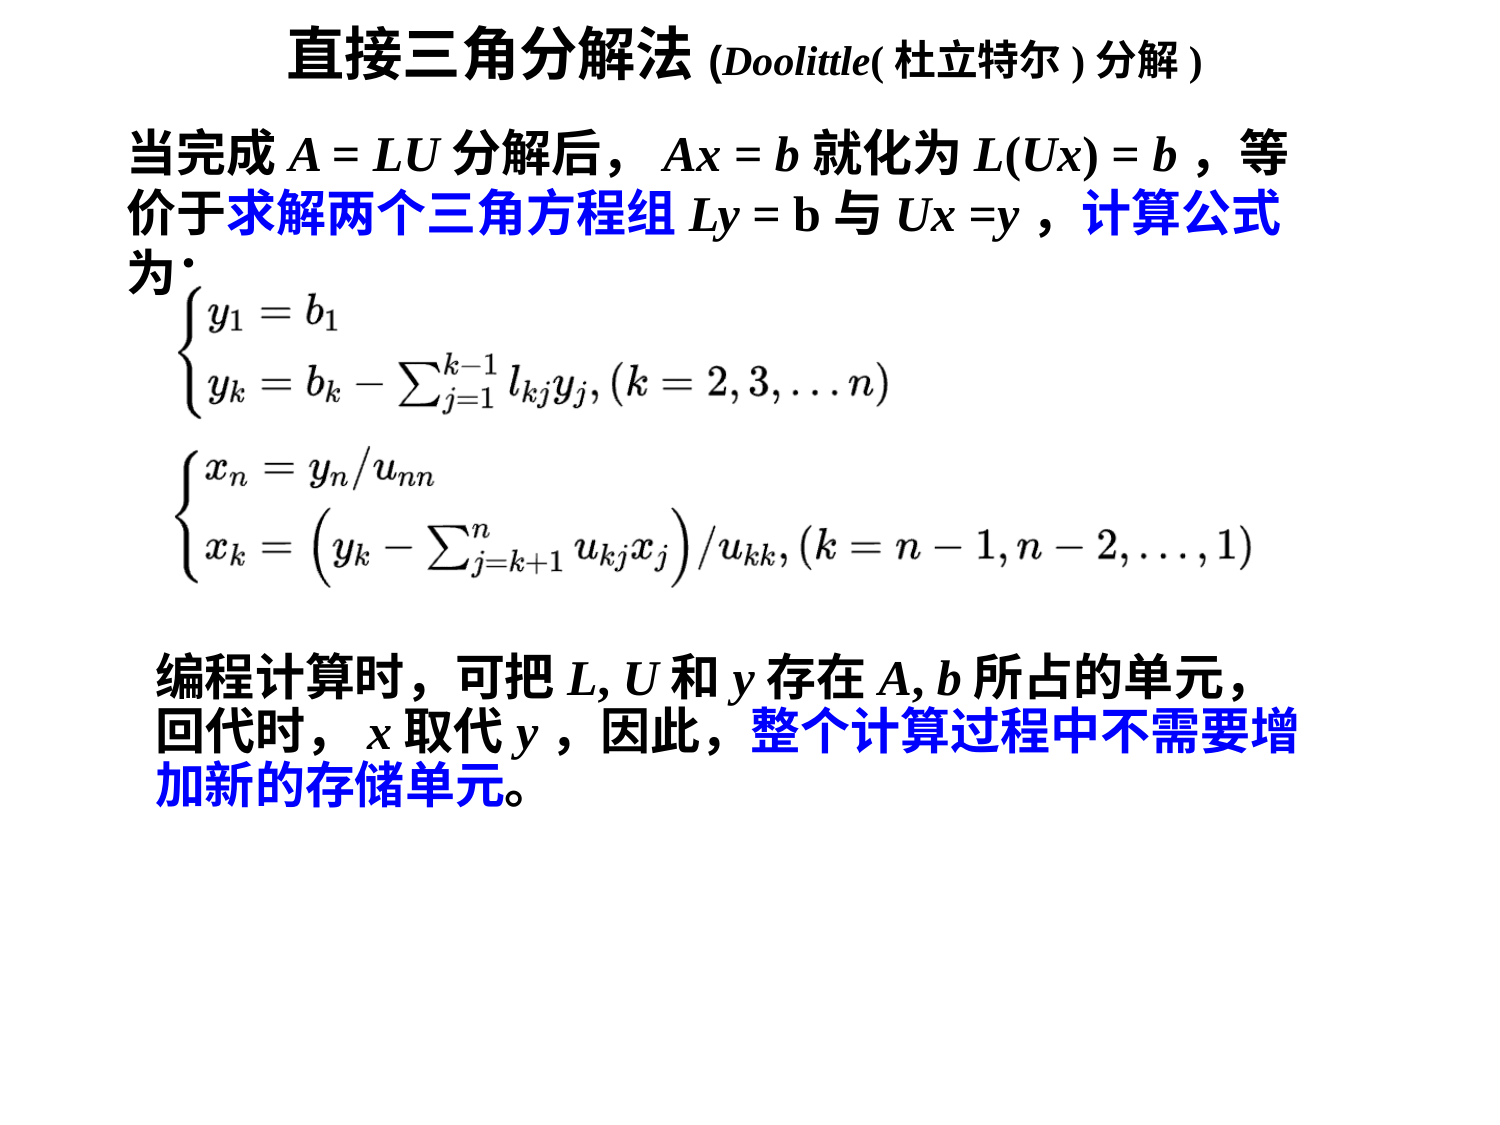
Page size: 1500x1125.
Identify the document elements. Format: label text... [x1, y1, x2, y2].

picture [174, 444, 1258, 589]
text_box 编程计算时，可把L, U和y存在A, b所占的单元，回代时，x取代y，因此，整个计算过程中不需要增加新的存储单元。 [111, 644, 1334, 823]
picture [173, 278, 893, 425]
text_box 当完成A = LU分解后，Ax = b就化为L(Ux) = b，等价于求解两个三角方程组Ly = b与Ux =y，计算公式为： [111, 113, 1334, 309]
text_box 直接三角分解法(Doolittle(杜立特尔)分解) [199, 9, 1301, 95]
